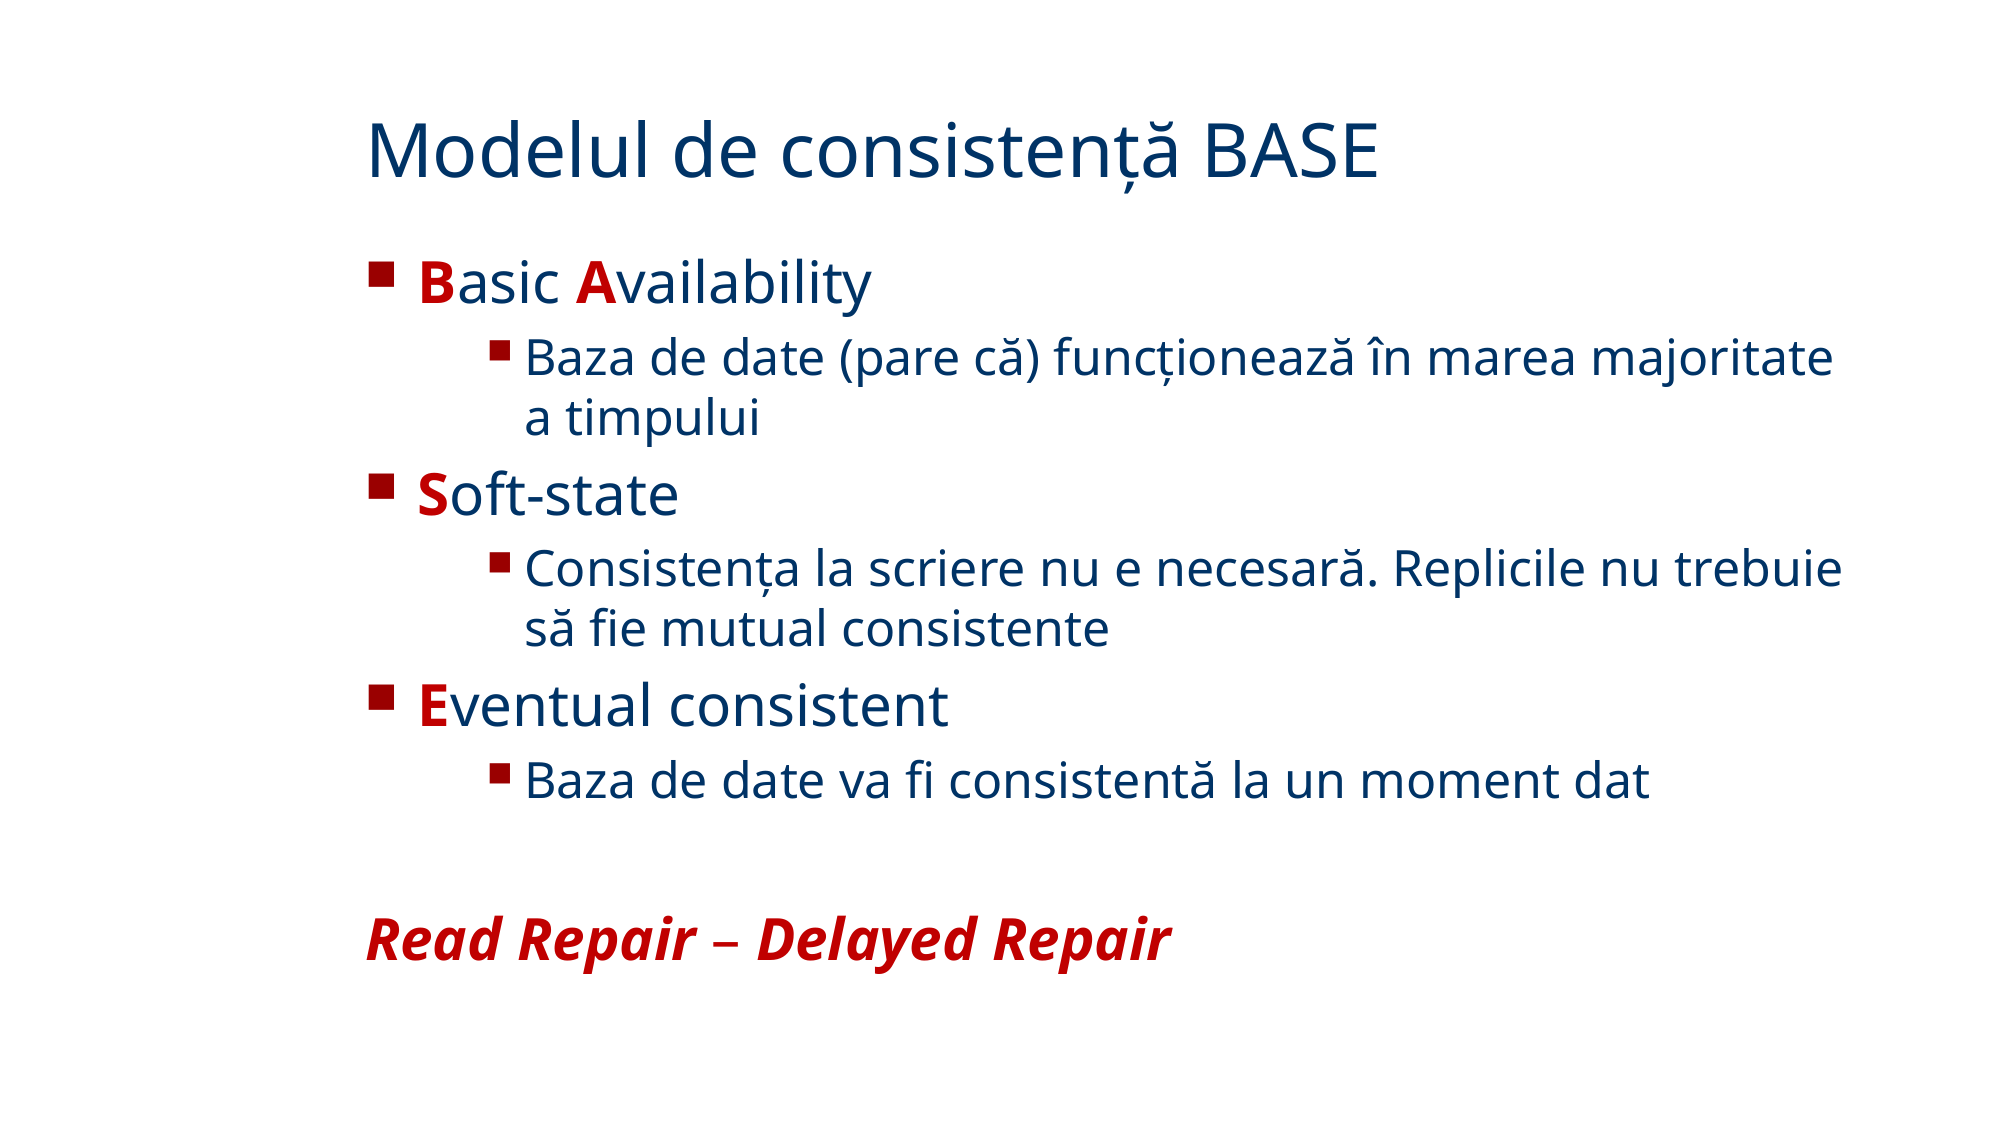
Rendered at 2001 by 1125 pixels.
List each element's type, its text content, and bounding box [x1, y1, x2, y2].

subtitle Basic Availability Baza de date (pare că) funcționează în marea majoritate a timpului Soft-state Consistența la scriere nu e necesară. Replicile nu trebuie să fie mutual consistente Eventual consistent Baza de date va fi consistentă la un moment dat Read Repair – Delayed Repair [350, 237, 1863, 1063]
title Modelul de consistență BASE [350, 93, 1750, 200]
